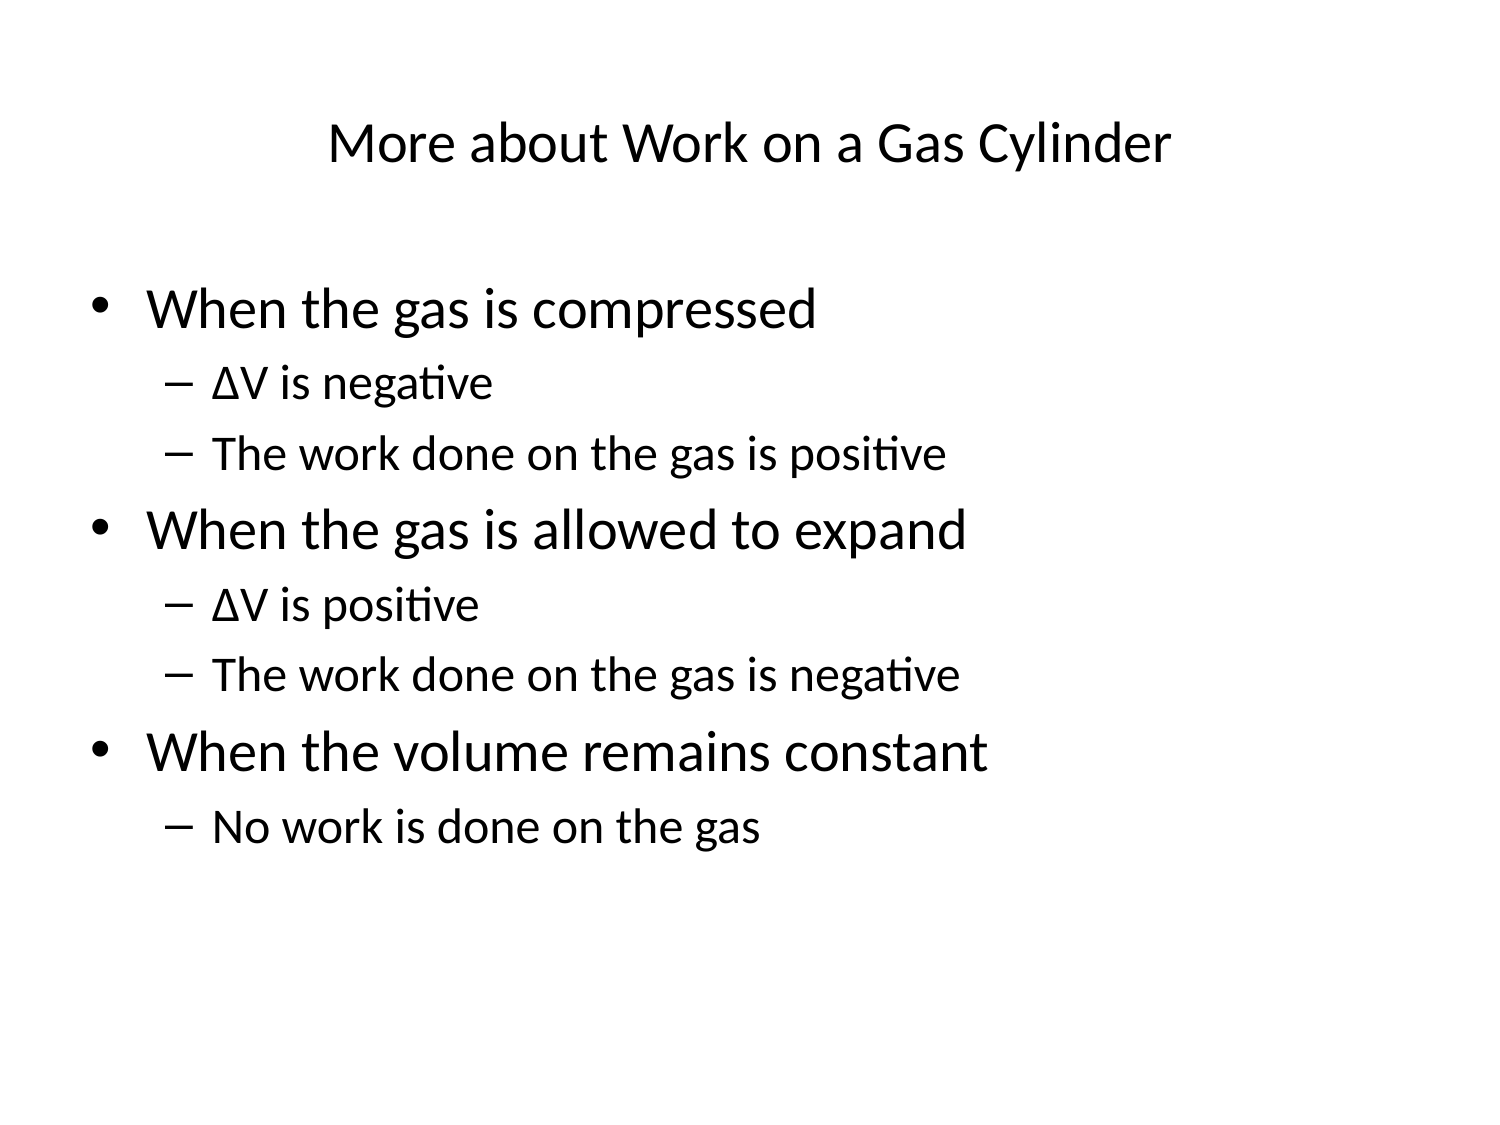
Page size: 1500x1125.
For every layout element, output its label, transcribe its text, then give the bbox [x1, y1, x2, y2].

title More about Work on a Gas Cylinder [75, 45, 1425, 233]
list When the gas is compressed ΔV is negative The work done on the gas is positive When the gas is allowed to expand ΔV is positive The work done on the gas is negative When the volume remains constant No work is done on the gas [75, 262, 1425, 1005]
